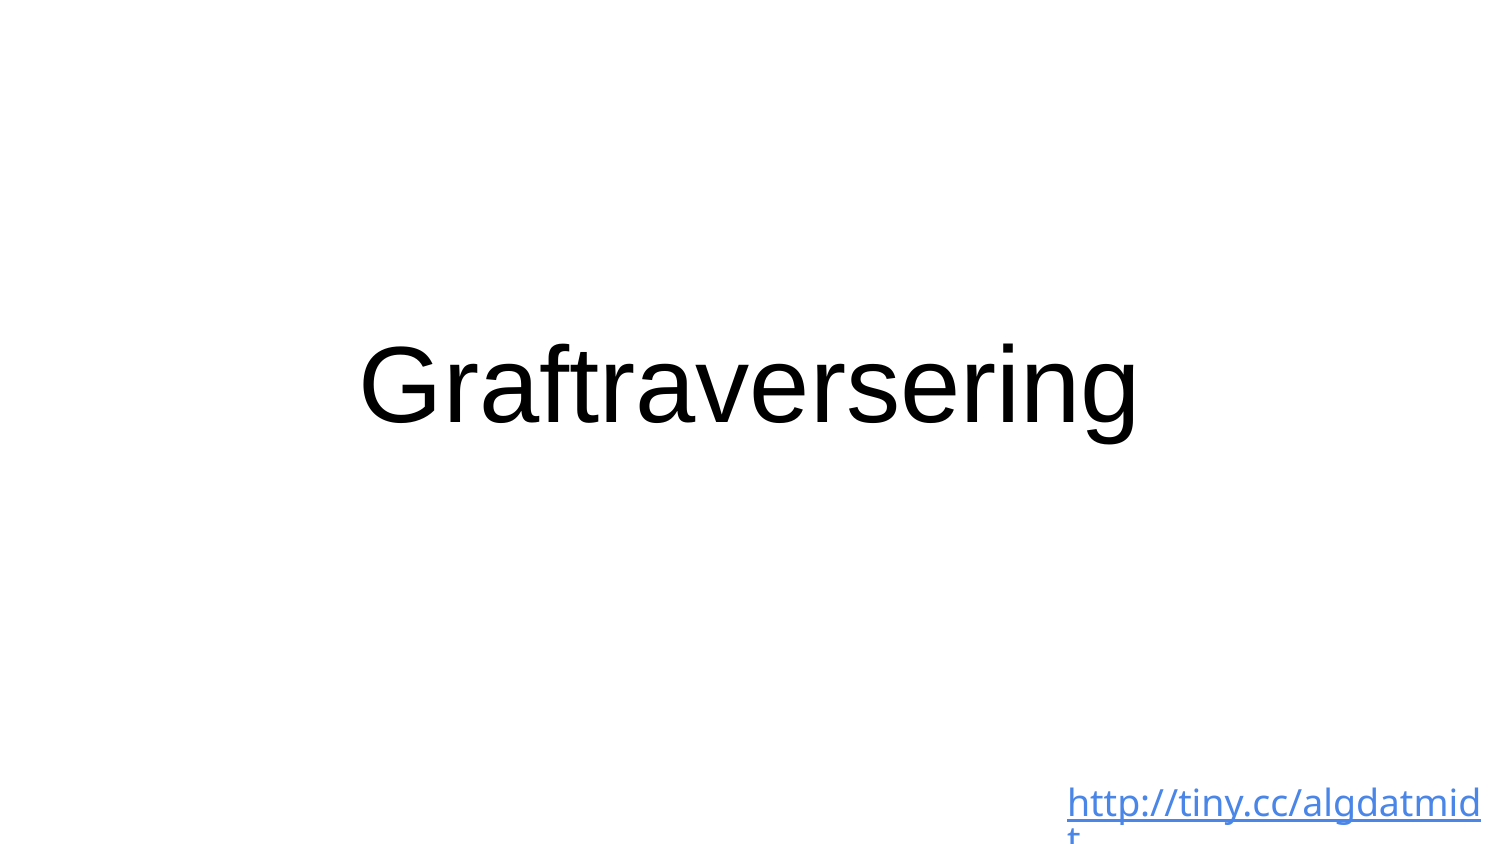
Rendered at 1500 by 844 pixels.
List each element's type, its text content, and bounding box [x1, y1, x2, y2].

text_box http://tiny.cc/algdatmidt [1052, 763, 1500, 844]
title Graftraversering [51, 122, 1449, 459]
